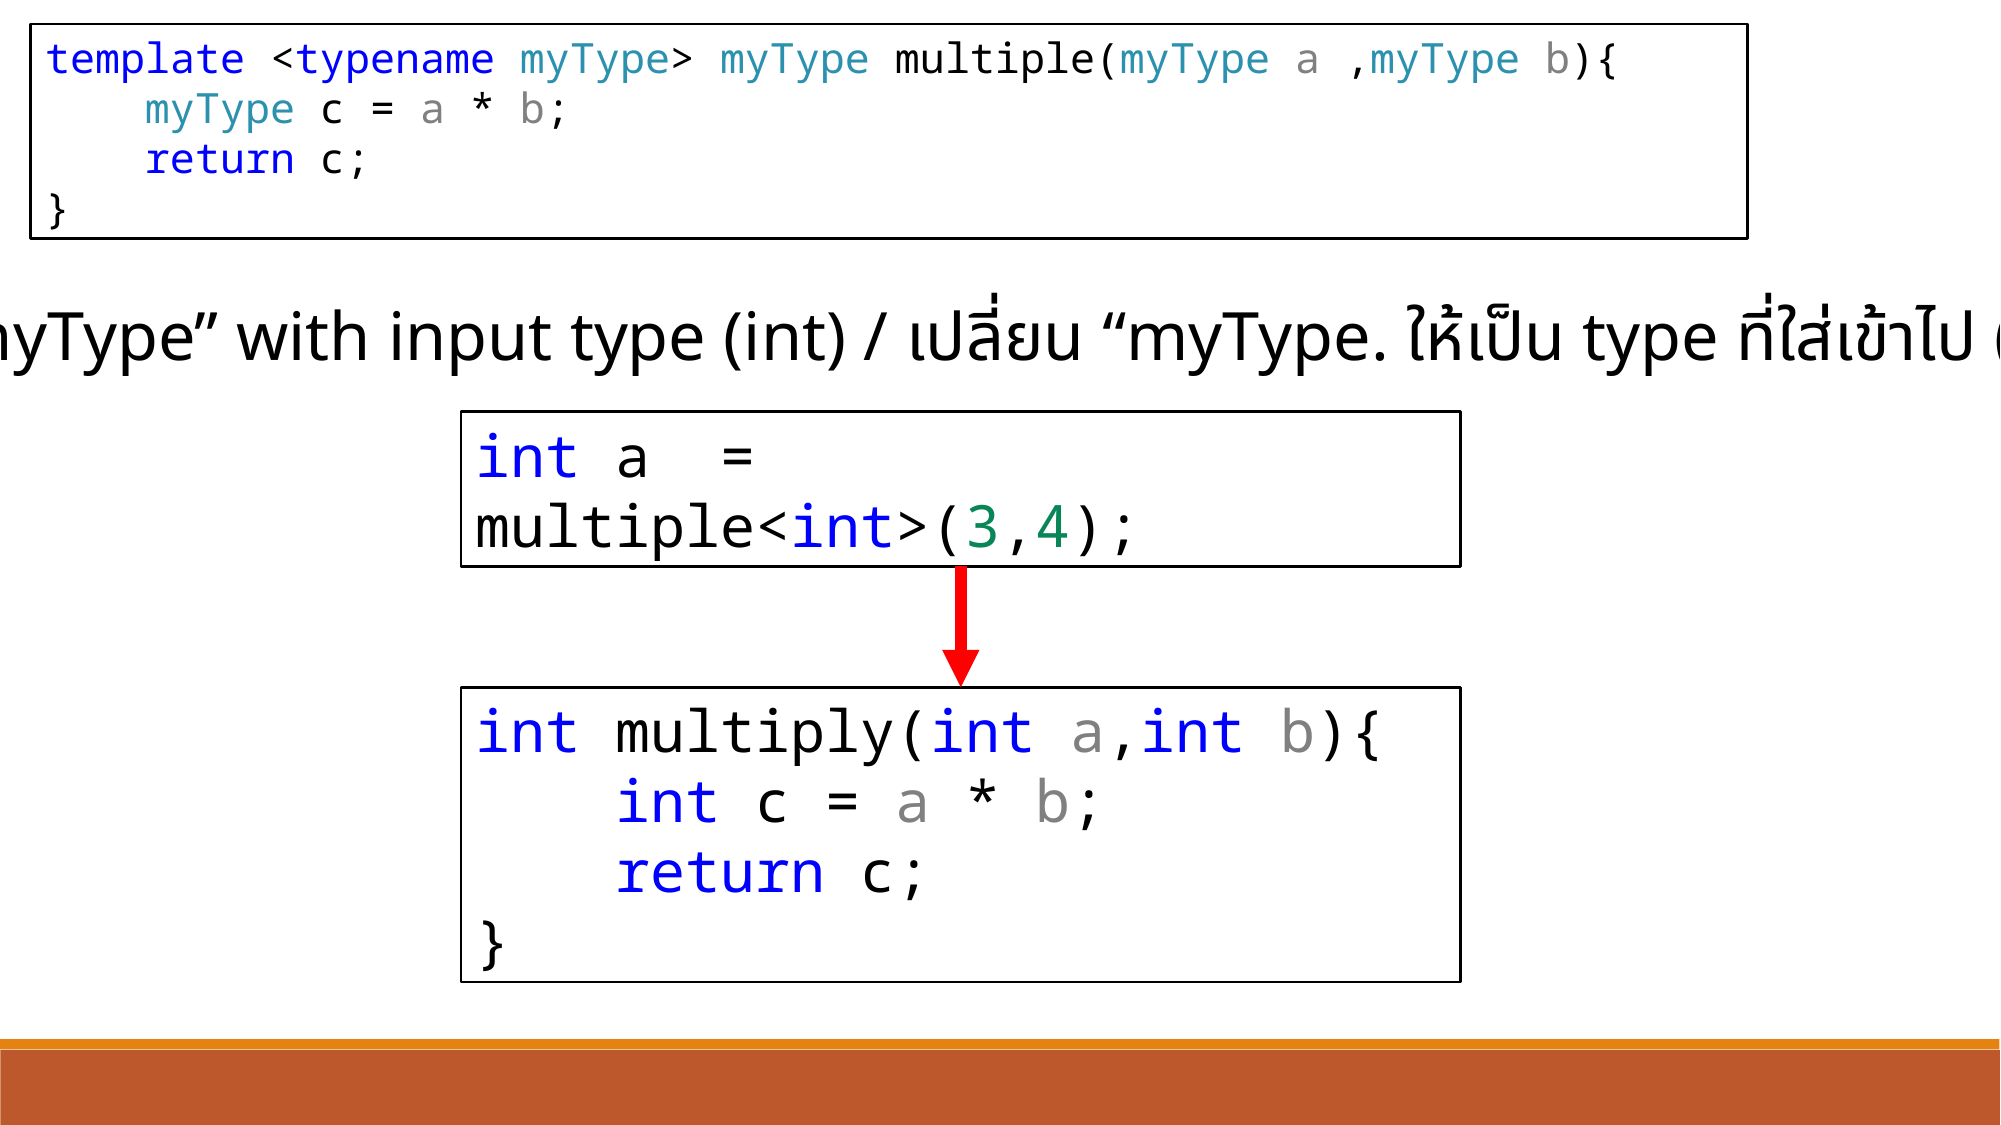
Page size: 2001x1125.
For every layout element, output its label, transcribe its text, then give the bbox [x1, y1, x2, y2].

text_box int a = multiple<int>(3,4); [460, 410, 1462, 568]
text_box Replace “myType” with input type (int) / เปลี่ยน “myType. ให้เป็น type ที่ใส่เข้าไป (int) [0, 286, 2000, 382]
text_box template <typename myType> myType multiple(myType a ,myType b){ myType c = a * b; return c; } [29, 23, 1749, 240]
text_box int multiply(int a,int b){ int c = a * b; return c; } [460, 686, 1462, 983]
